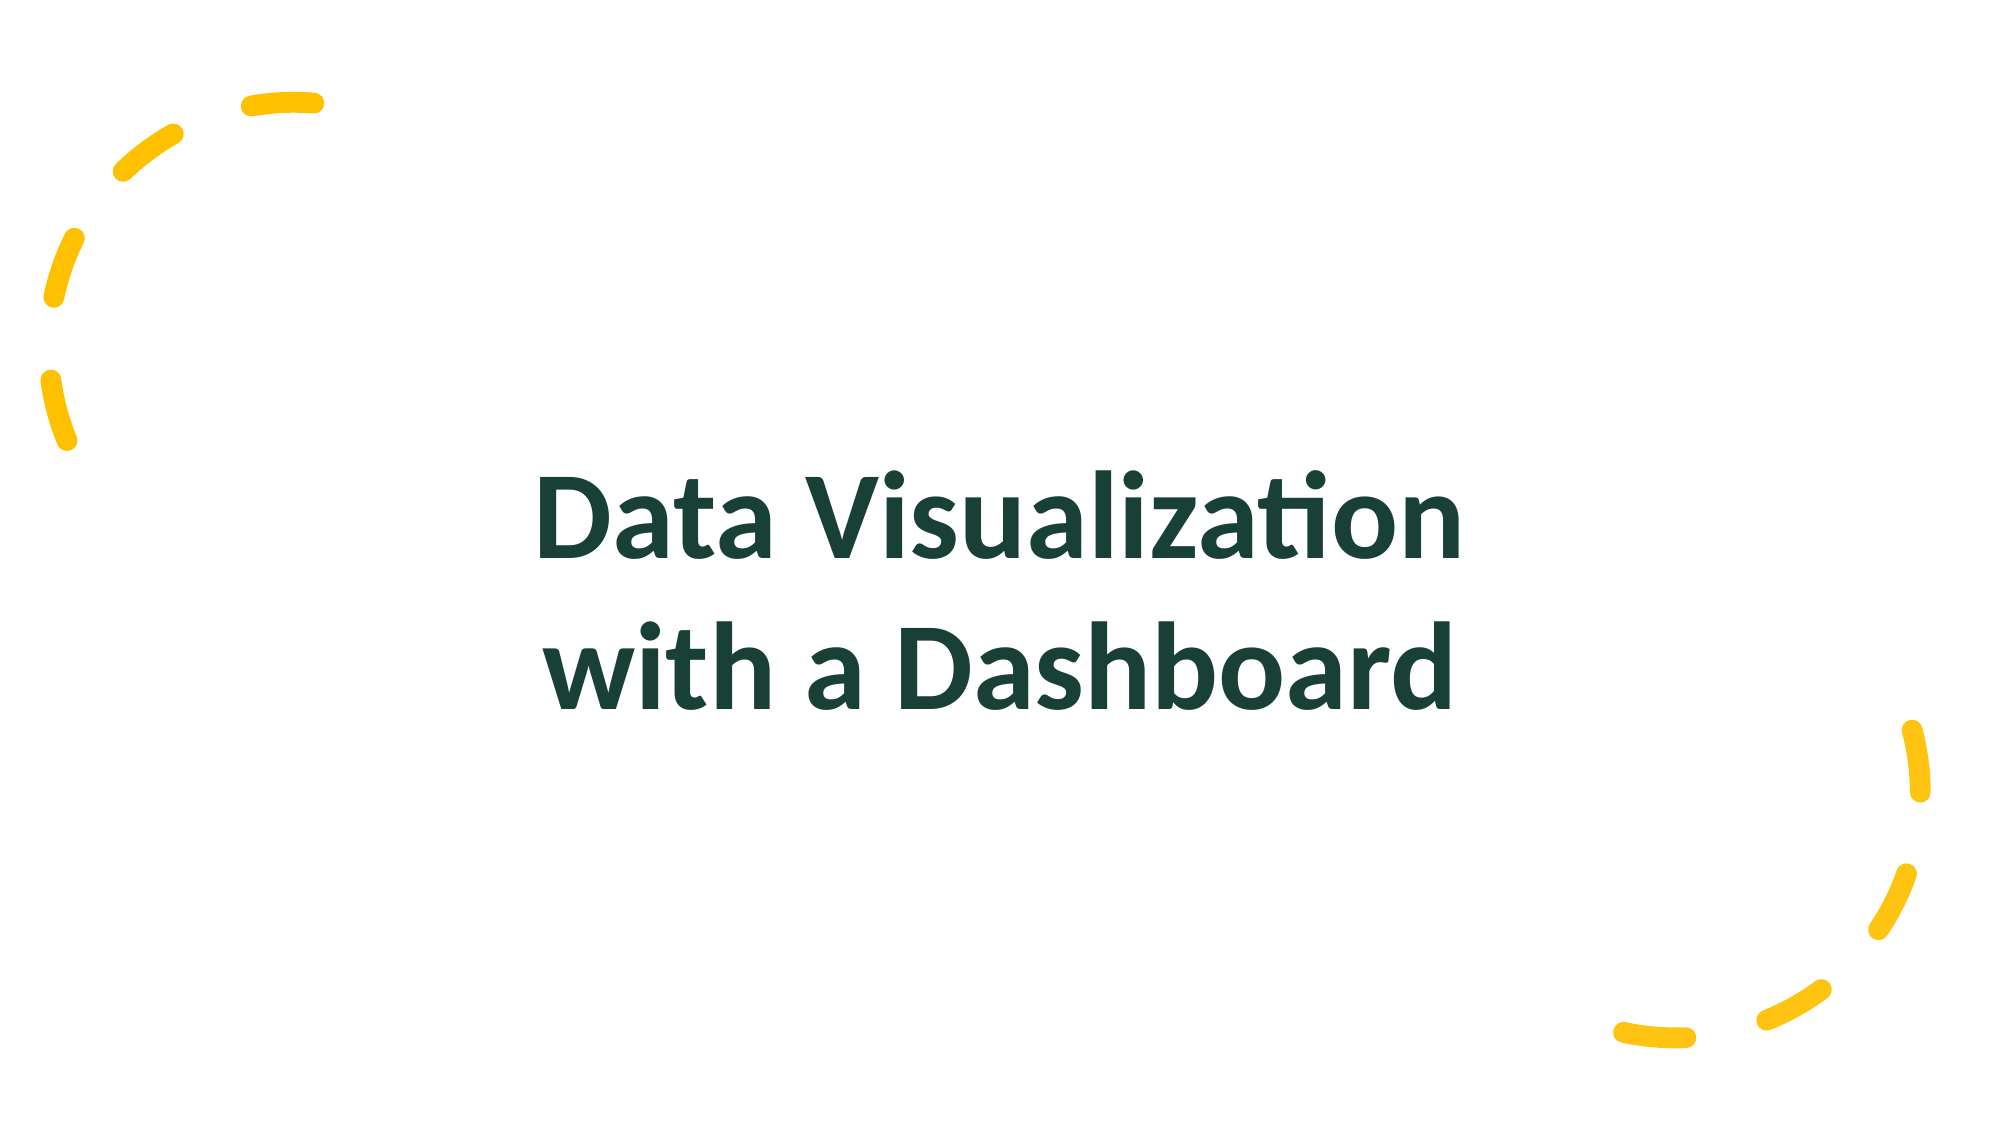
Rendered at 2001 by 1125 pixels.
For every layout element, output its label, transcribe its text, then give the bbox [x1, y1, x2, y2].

text_box [48, 102, 323, 441]
title Data Visualization with a Dashboard [249, 351, 1750, 744]
text_box [1613, 730, 1921, 1038]
